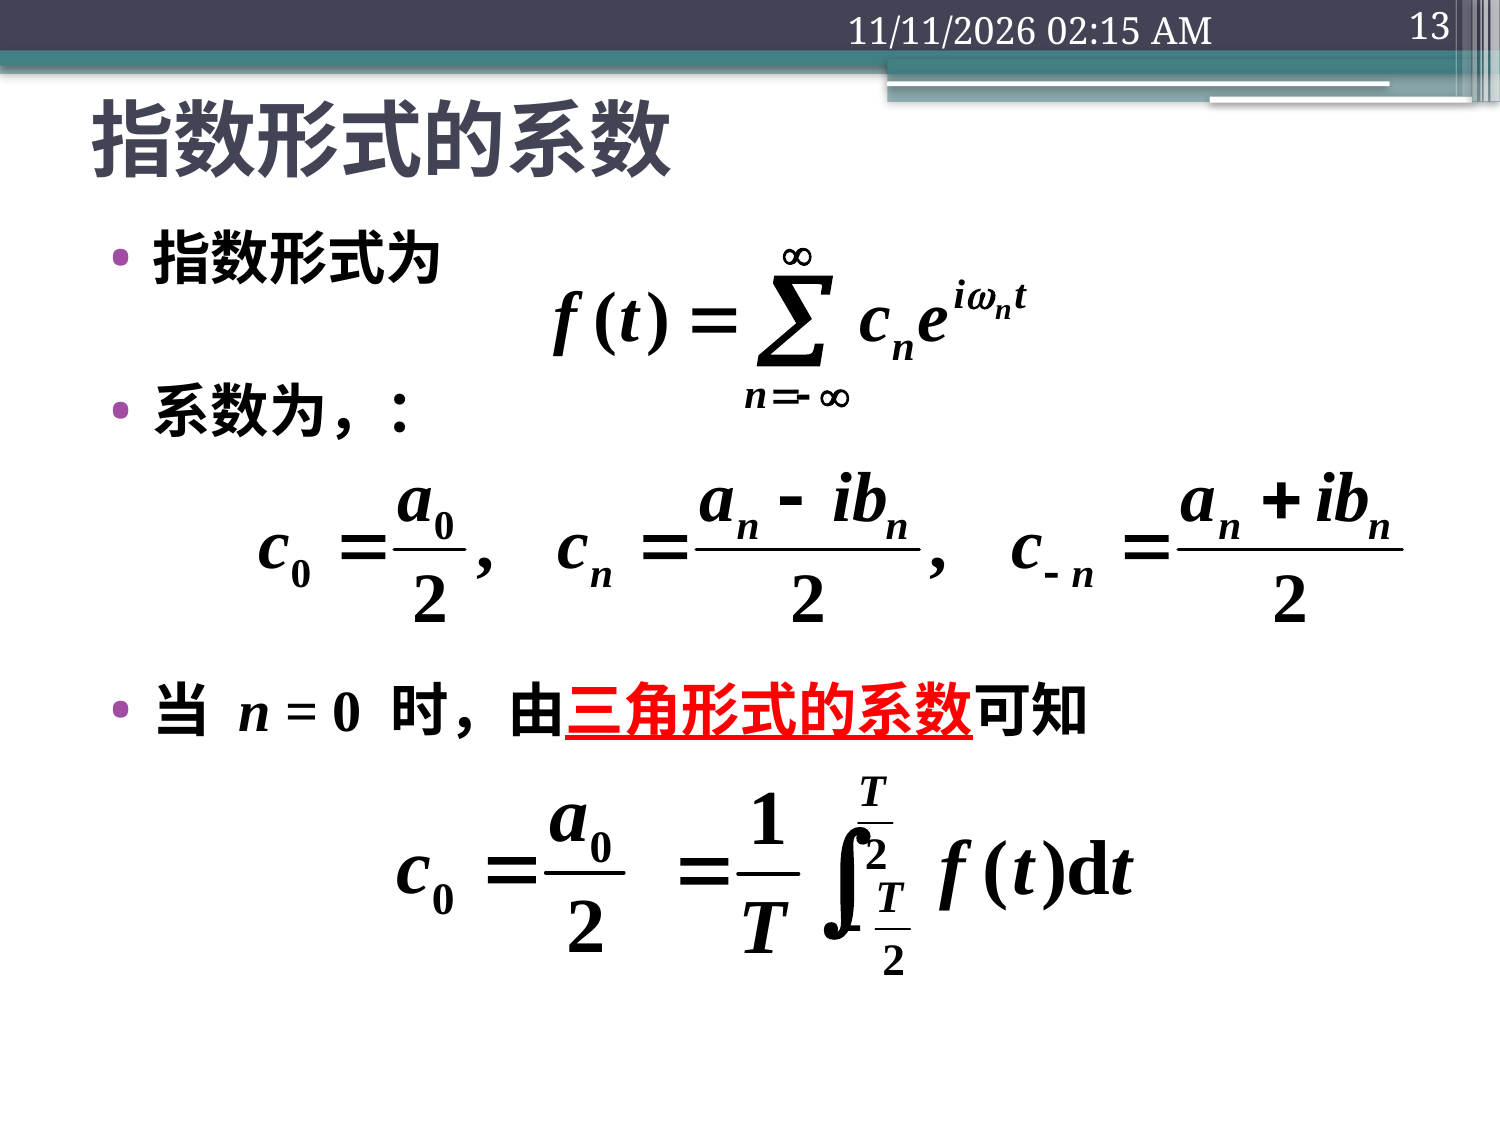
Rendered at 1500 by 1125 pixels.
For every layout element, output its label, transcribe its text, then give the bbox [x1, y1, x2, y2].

title 指数形式的系数 [75, 66, 1425, 208]
text_box [548, 650, 941, 718]
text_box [248, 449, 1417, 640]
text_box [528, 222, 1048, 425]
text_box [385, 763, 642, 972]
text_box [660, 758, 1154, 992]
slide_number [832, 1, 1269, 20]
slide_number 13 [1269, 1, 1466, 61]
